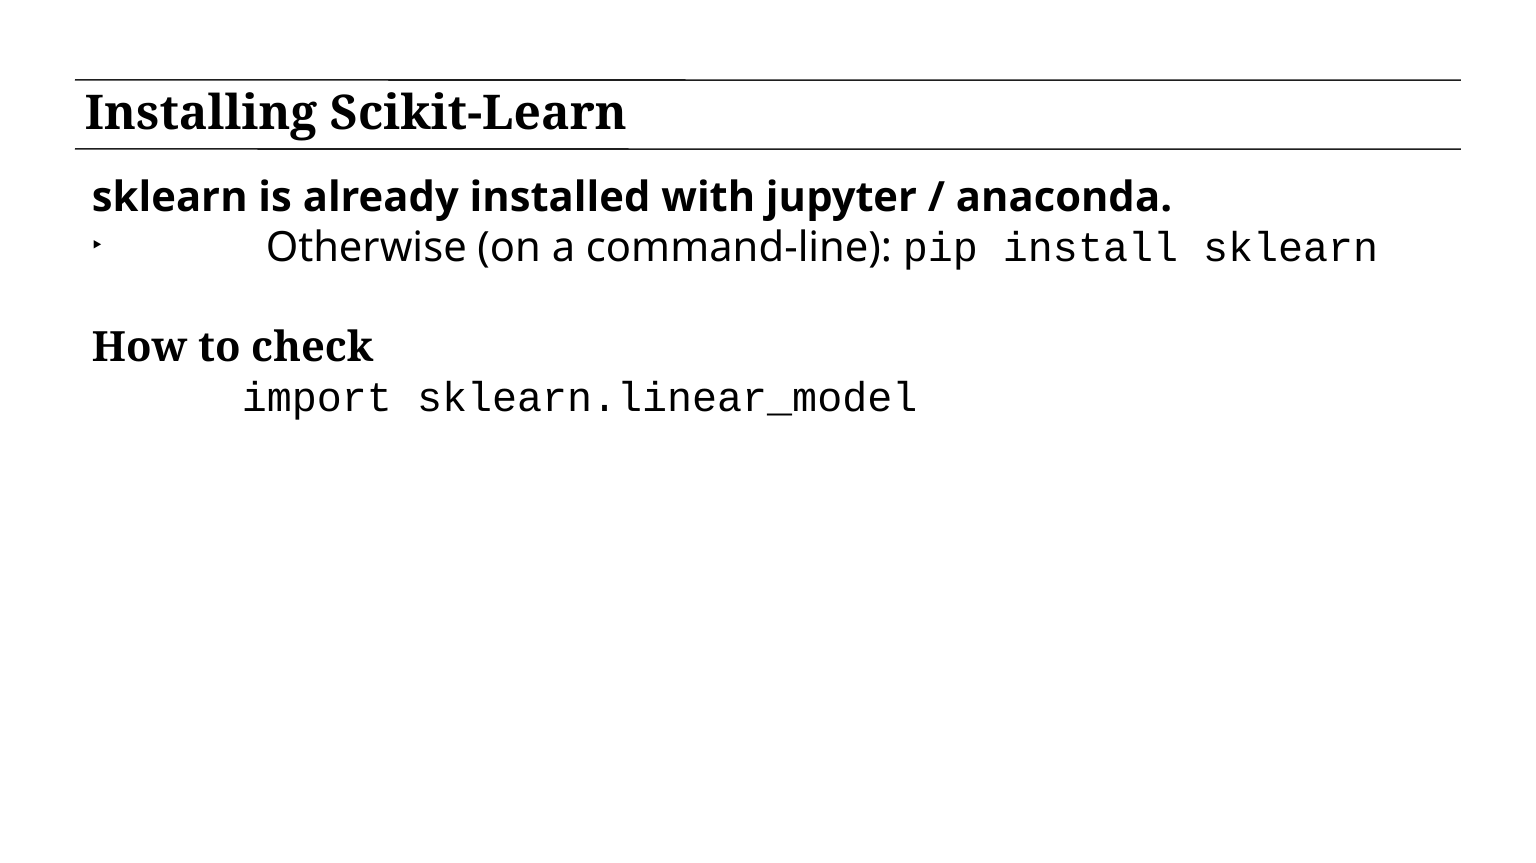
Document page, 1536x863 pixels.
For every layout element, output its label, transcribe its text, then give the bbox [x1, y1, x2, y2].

list sklearn is already installed with jupyter / anaconda. Otherwise (on a command-line): pip install sklearn How to check import sklearn.linear_model [76, 160, 1460, 823]
title Installing Scikit-Learn [76, 82, 1369, 160]
